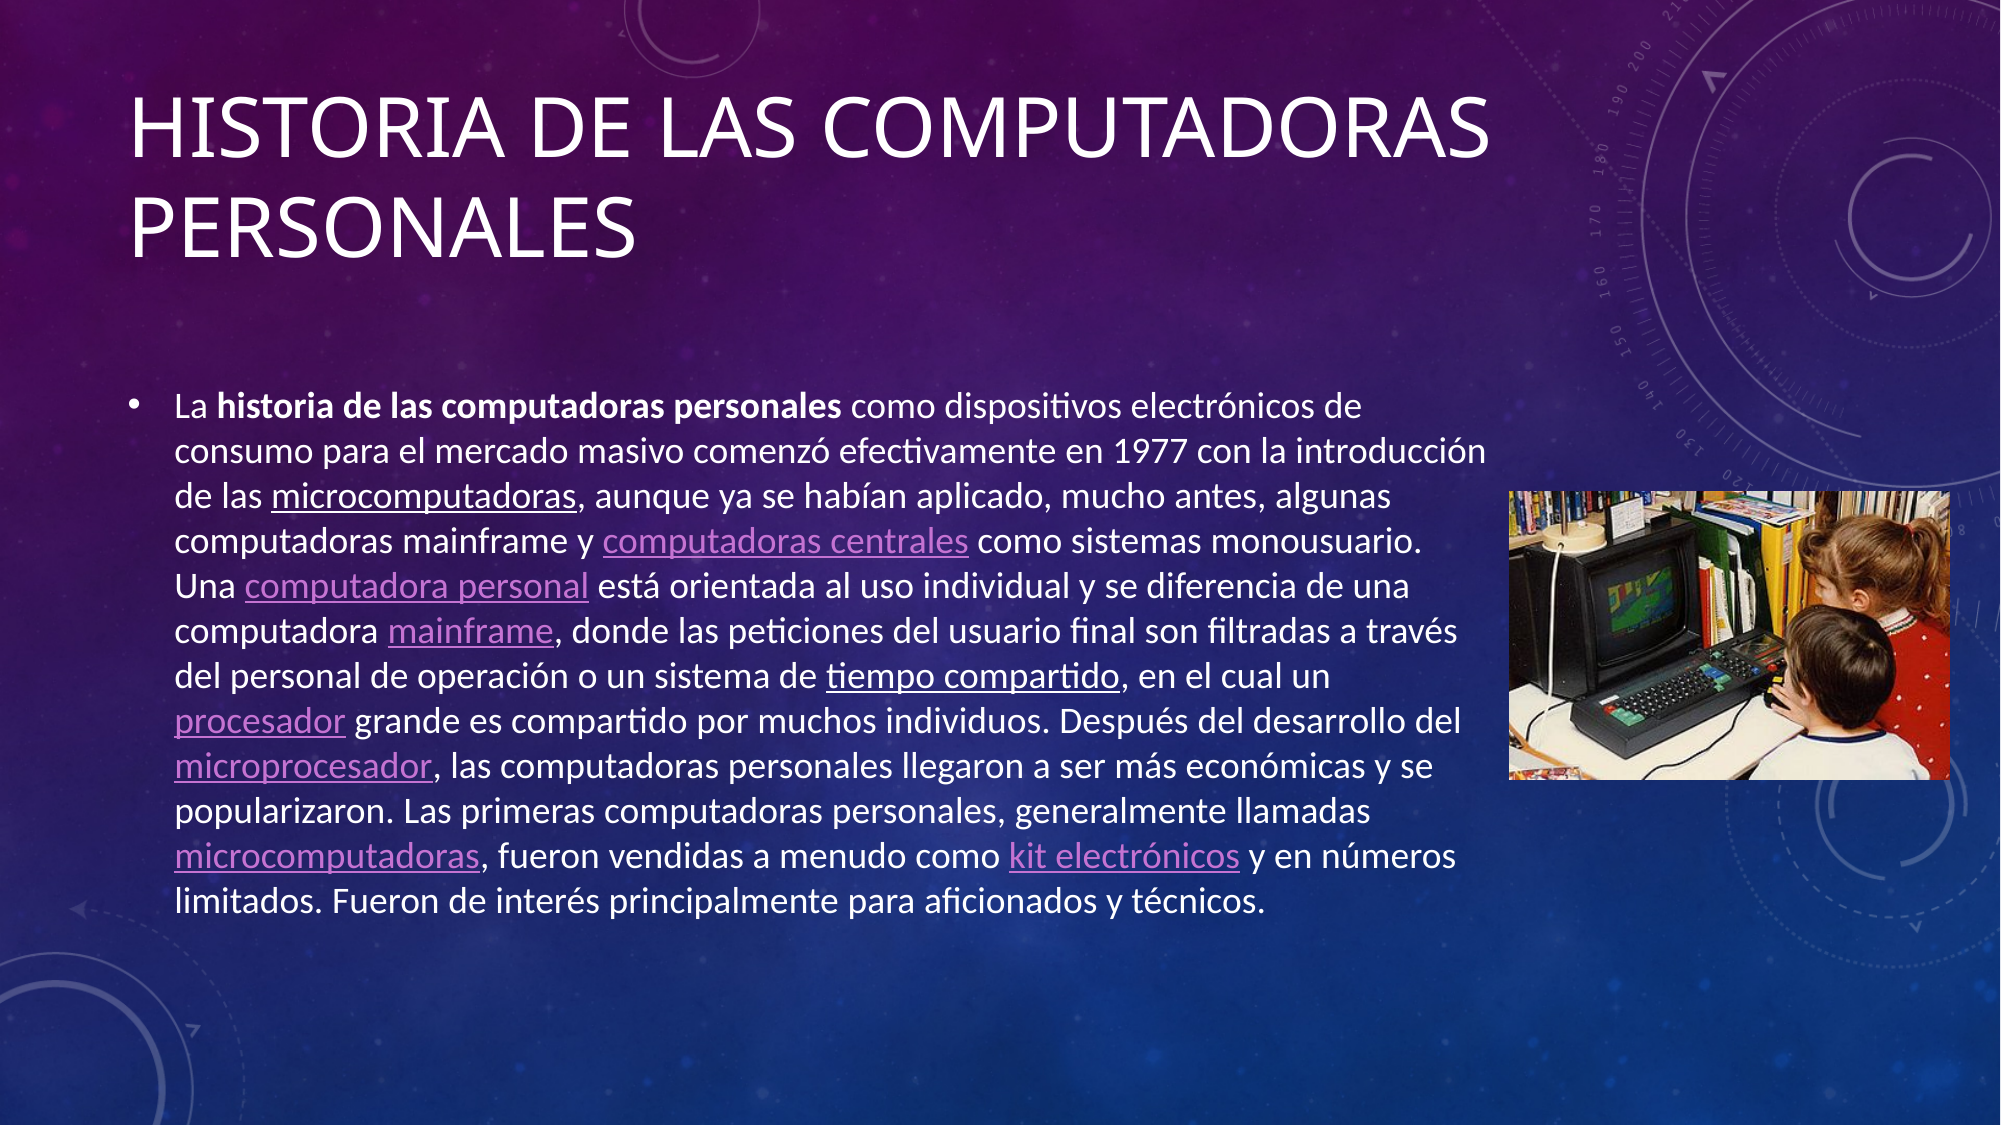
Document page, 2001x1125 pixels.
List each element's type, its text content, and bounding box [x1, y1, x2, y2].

title Historia de las computadoras personales [112, 99, 1775, 339]
picture [0, 0, 2001, 1125]
list La historia de las computadoras personales como dispositivos electrónicos de consumo para el mercado masivo comenzó efectivamente en 1977 con la introducción de las microcomputadoras, aunque ya se habían aplicado, mucho antes, algunas computadoras mainframe y computadoras centrales como sistemas monousuario. Una computadora personal está orientada al uso individual y se diferencia de una computadora mainframe, donde las peticiones del usuario final son filtradas a través del personal de operación o un sistema de tiempo compartido, en el cual un procesador grande es compartido por muchos individuos. Después del desarrollo del microprocesador, las computadoras personales llegaron a ser más económicas y se popularizaron. Las primeras computadoras personales, generalmente llamadas microcomputadoras, fueron vendidas a menudo como kit electrónicos y en números limitados. Fueron de interés principalmente para aficionados y técnicos. [112, 351, 1503, 950]
